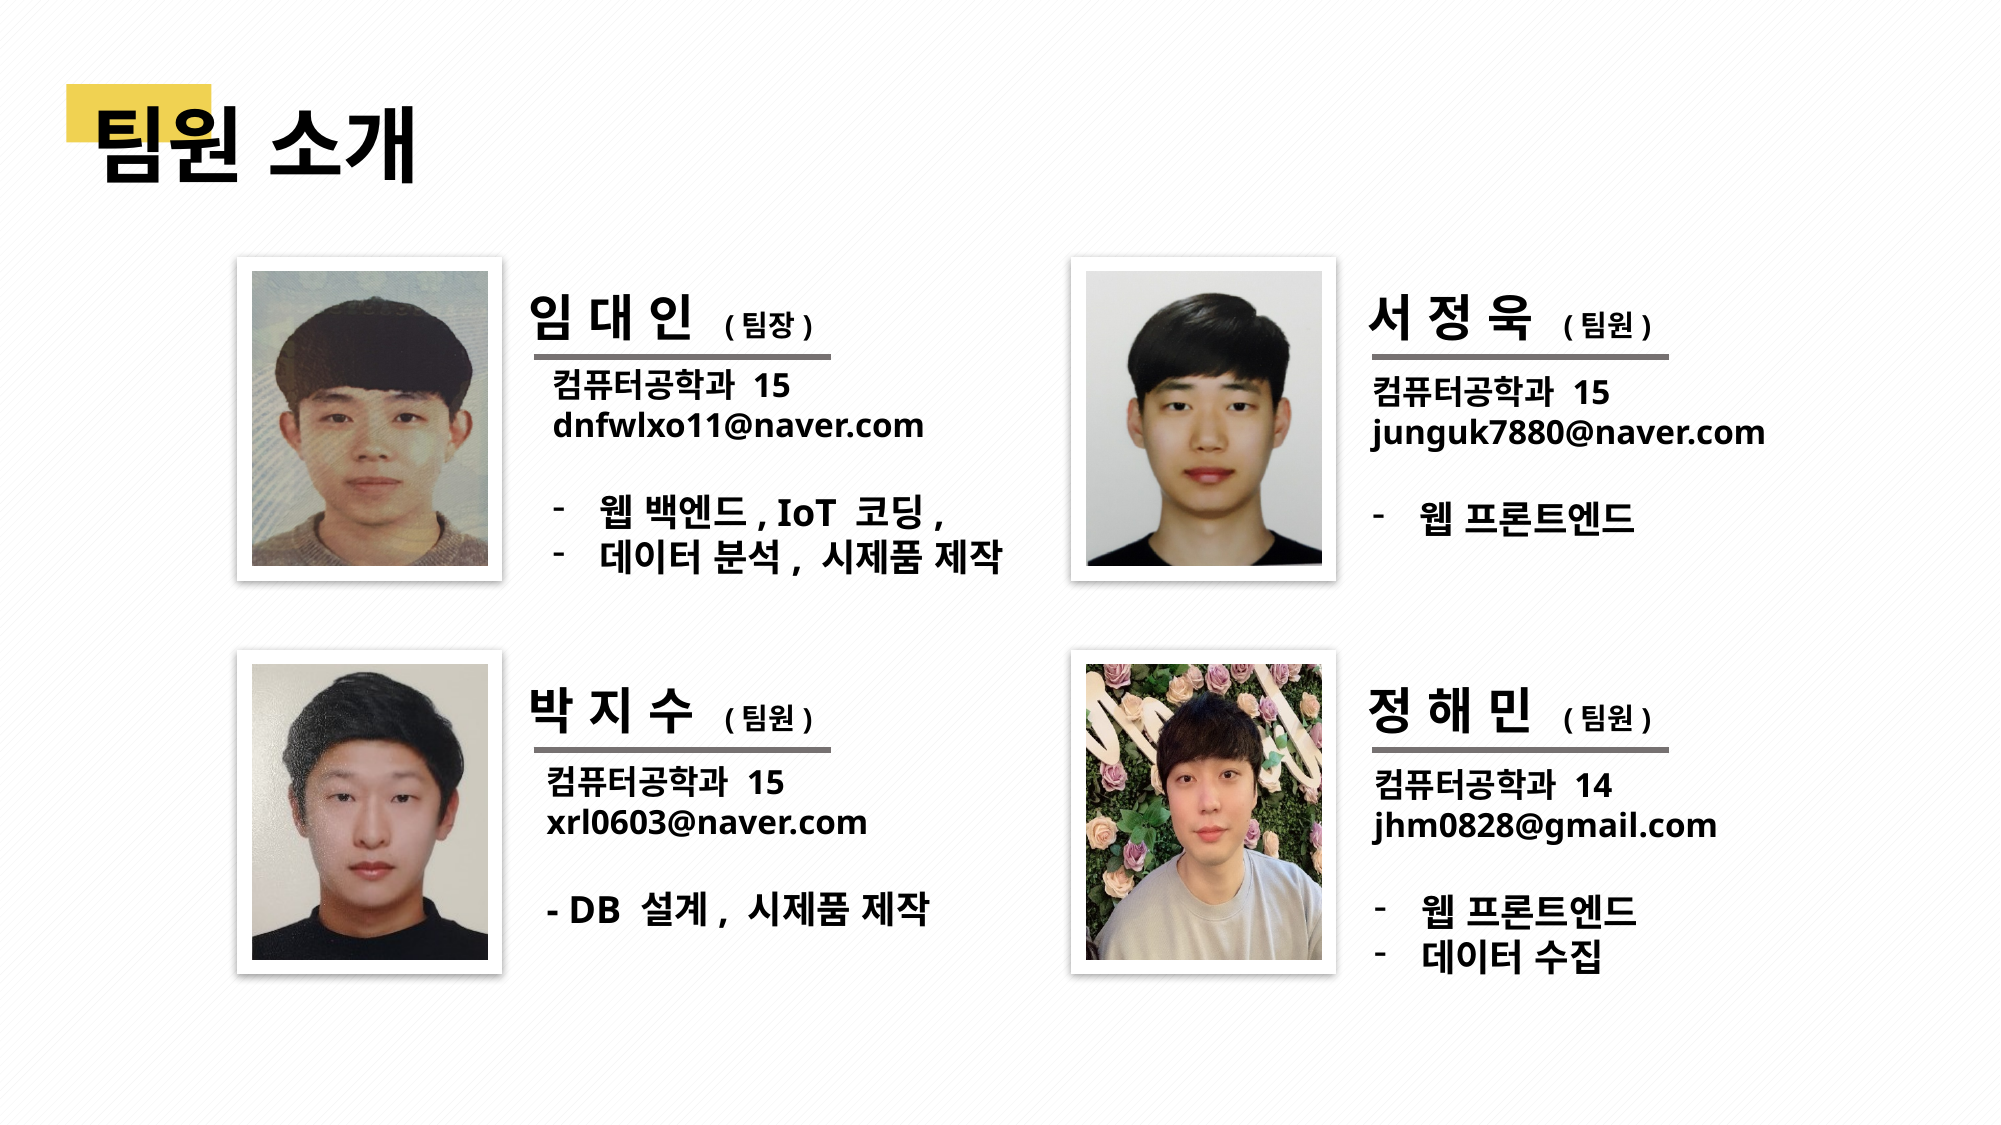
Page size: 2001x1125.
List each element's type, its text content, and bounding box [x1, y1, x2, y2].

text_box 팀원 소개 [76, 85, 643, 201]
text_box 서 정 욱 (팀원) [1352, 271, 1667, 356]
text_box 정 해 민 (팀원) [1352, 664, 1667, 749]
text_box 박 지 수 (팀원) [513, 664, 828, 749]
text_box [65, 83, 213, 143]
text_box 임 대 인 (팀장) [513, 271, 828, 356]
text_box 컴퓨터공학과 15 xrl0603@naver.com - DB 설계, 시제품 제작 [531, 753, 946, 939]
picture [1085, 664, 1322, 960]
picture [251, 664, 488, 960]
text_box 컴퓨터공학과 15 dnfwlxo11@naver.com 웹 백엔드, IoT 코딩, 데이터 분석, 시제품 제작 [537, 356, 1020, 632]
picture [1085, 270, 1322, 567]
text_box 컴퓨터공학과 14 jhm0828@gmail.com 웹 프론트엔드 데이터 수집 [1359, 756, 1734, 1077]
picture [251, 270, 488, 567]
text_box 컴퓨터공학과 15 junguk7880@naver.com 웹 프론트엔드 [1357, 364, 1782, 549]
